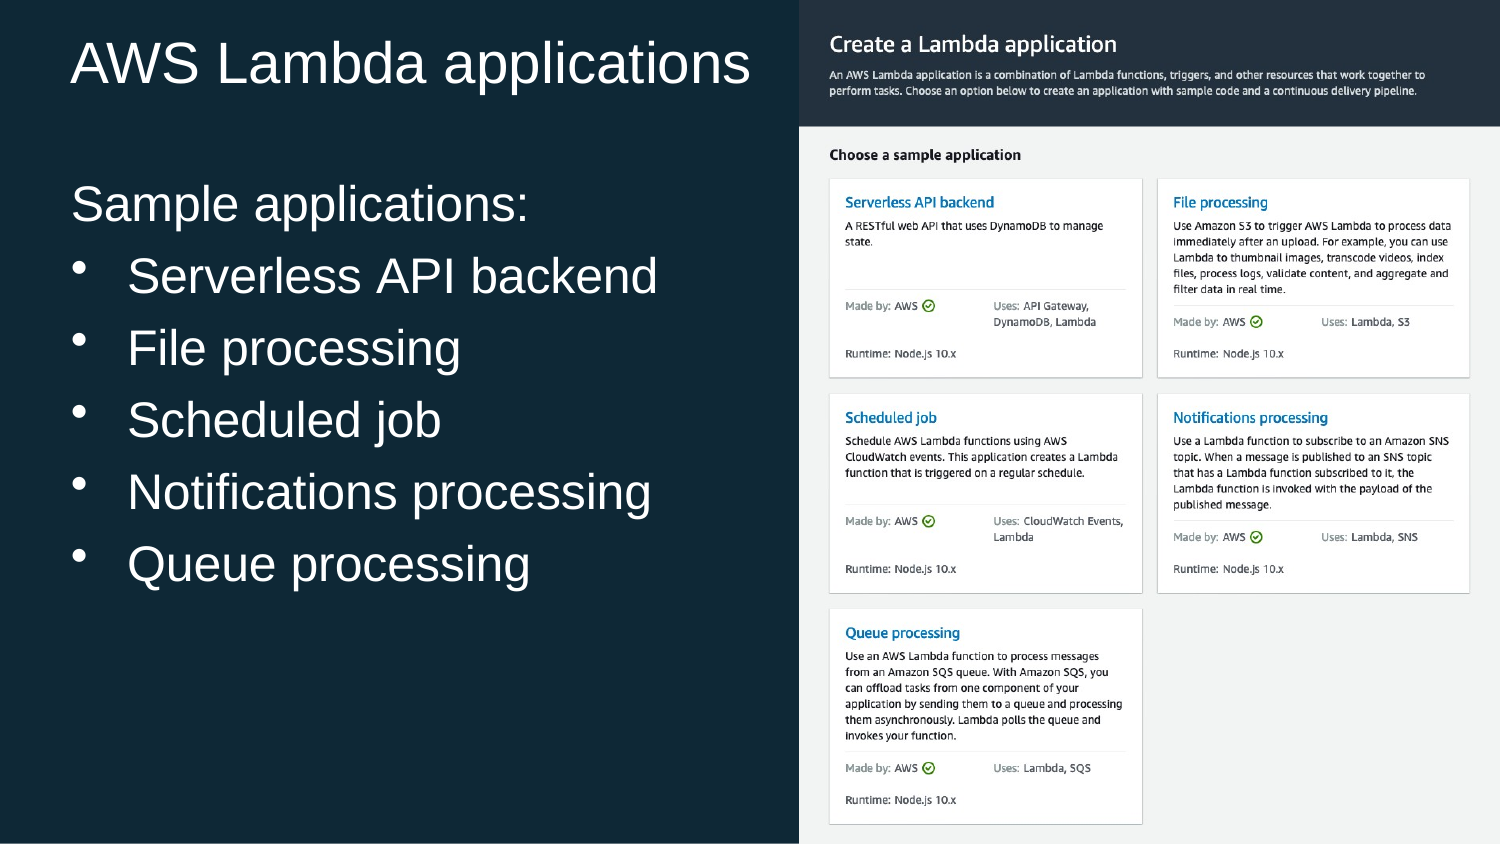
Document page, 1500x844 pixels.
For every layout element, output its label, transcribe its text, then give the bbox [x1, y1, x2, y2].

title AWS Lambda applications [68, 22, 758, 166]
text_box Sample applications: Serverless API backend File processing Scheduled job Notifications processing Queue processing [68, 157, 663, 592]
picture [798, 0, 1500, 844]
